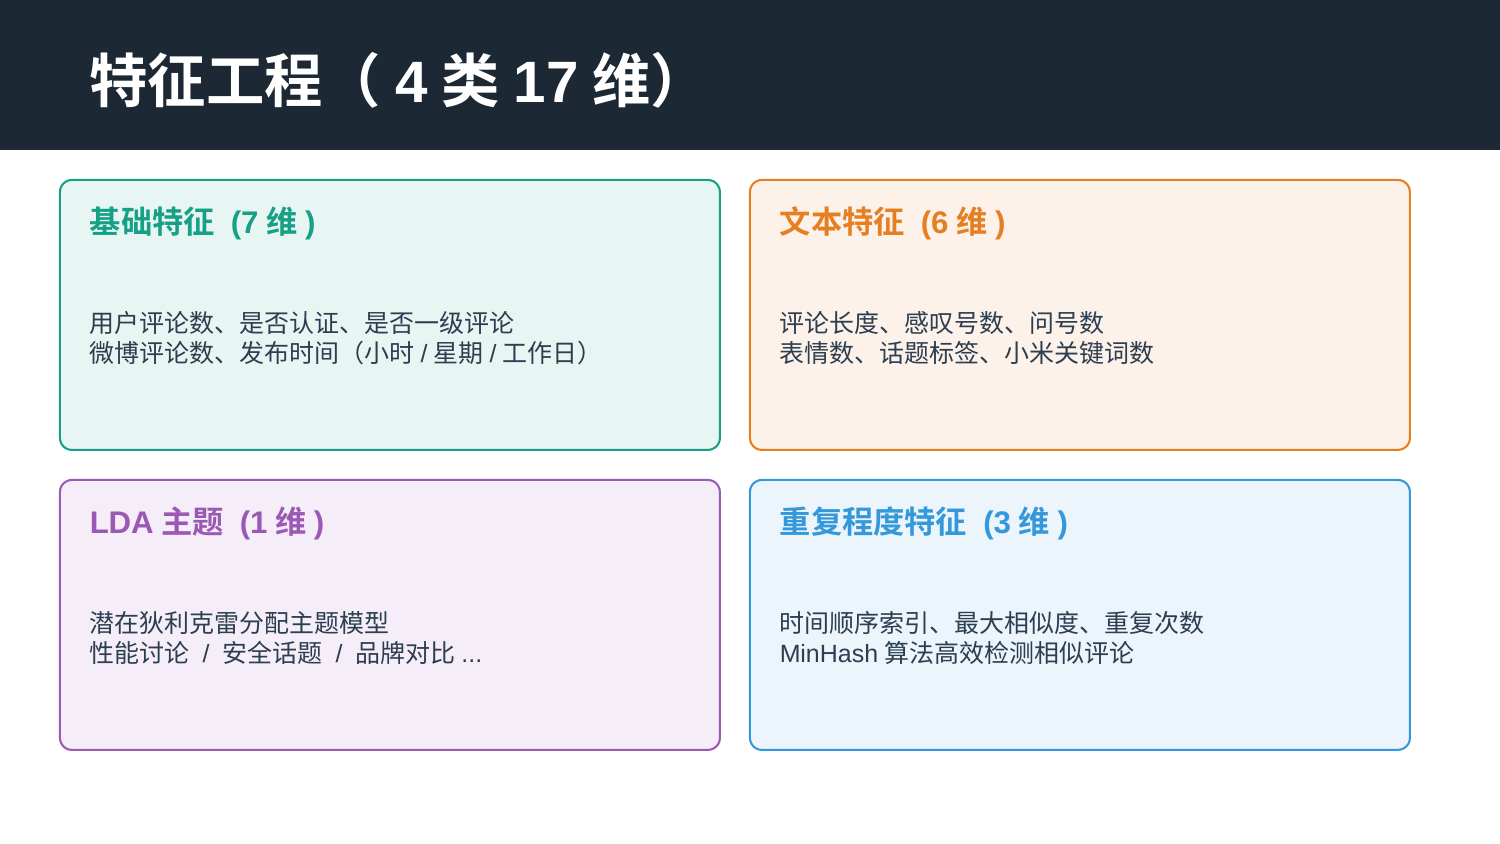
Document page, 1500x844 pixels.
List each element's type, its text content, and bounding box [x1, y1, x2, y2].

text_box [59, 179, 720, 450]
text_box 评论长度、感叹号数、问号数 表情数、话题标签、小米关键词数 [764, 254, 1395, 420]
text_box 特征工程（4类17维） [74, 41, 1425, 117]
text_box [59, 479, 720, 750]
text_box 文本特征 (6维) [764, 195, 1395, 248]
text_box [749, 479, 1410, 750]
text_box [749, 179, 1410, 450]
text_box 重复程度特征 (3维) [764, 495, 1395, 548]
text_box [0, 0, 1500, 150]
text_box 基础特征 (7维) [74, 195, 705, 248]
text_box LDA主题 (1维) [74, 495, 705, 548]
text_box 时间顺序索引、最大相似度、重复次数 MinHash算法高效检测相似评论 [764, 554, 1395, 720]
text_box 潜在狄利克雷分配主题模型 性能讨论 / 安全话题 / 品牌对比... [74, 554, 705, 720]
text_box 用户评论数、是否认证、是否一级评论 微博评论数、发布时间（小时/星期/工作日） [74, 254, 705, 420]
